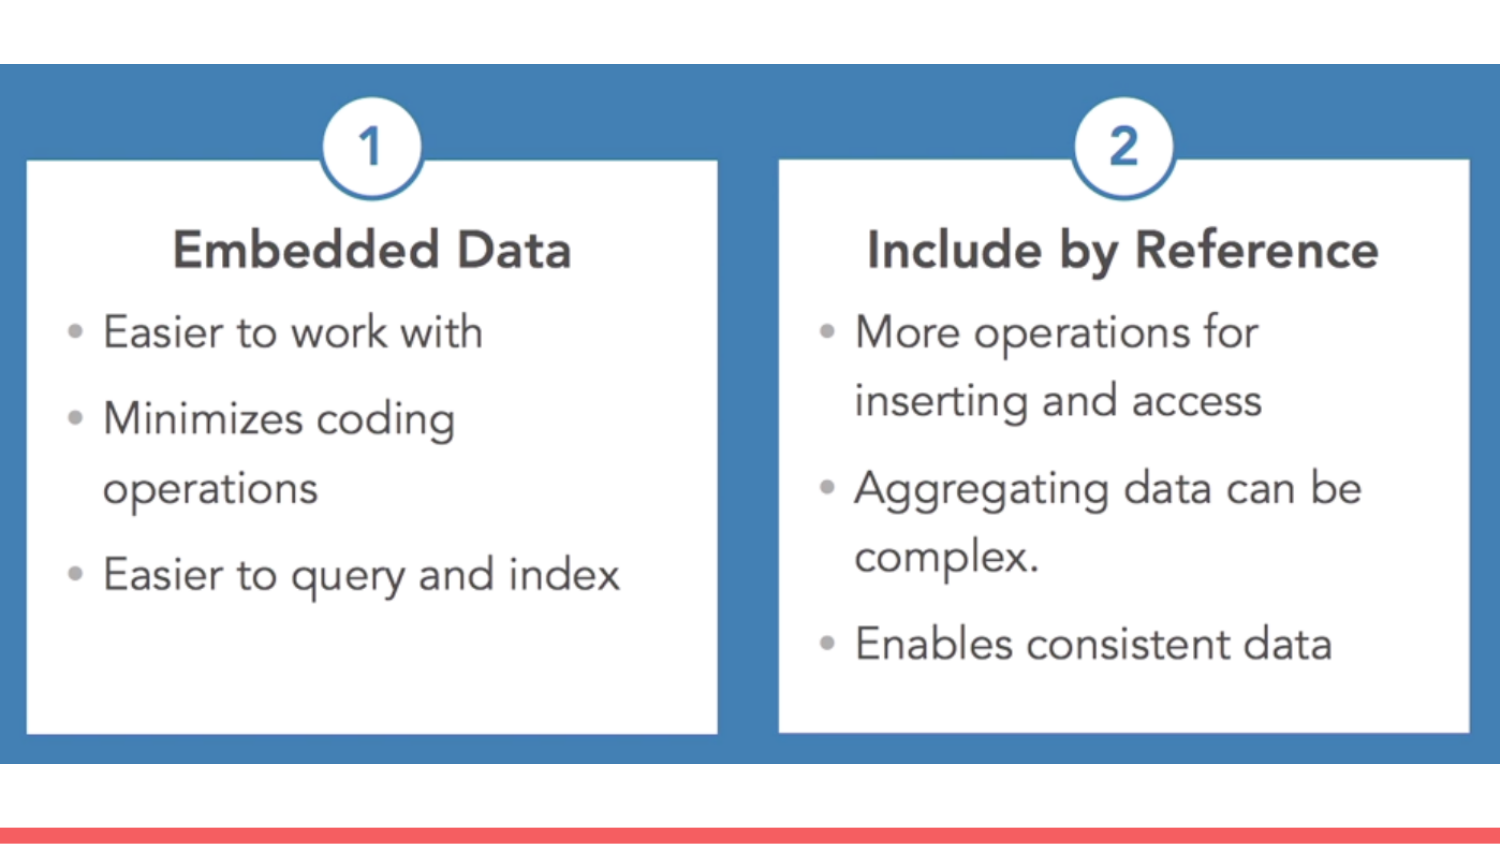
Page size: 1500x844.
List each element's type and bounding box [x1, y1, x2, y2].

picture [0, 63, 1500, 764]
